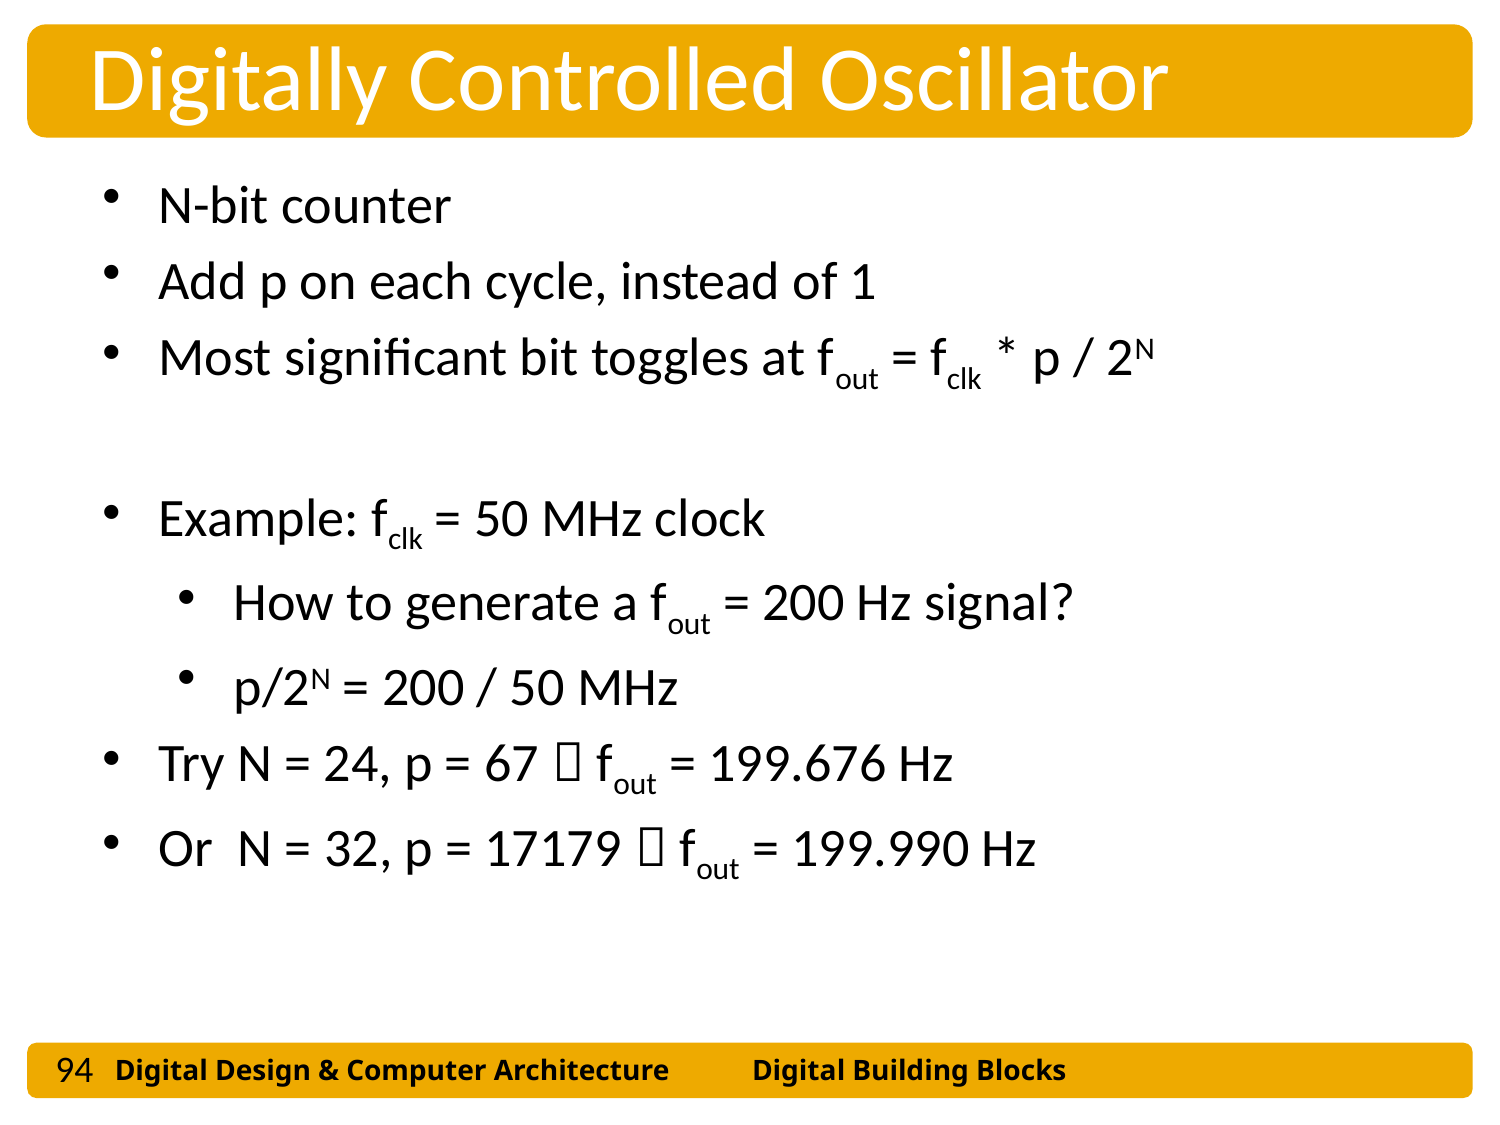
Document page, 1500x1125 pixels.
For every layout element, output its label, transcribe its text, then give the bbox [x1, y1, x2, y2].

text_box N-bit counter Add p on each cycle, instead of 1 Most significant bit toggles at fout = fclk * p / 2N Example: fclk = 50 MHz clock How to generate a fout = 200 Hz signal? p/2N = 200 / 50 MHz Try N = 24, p = 67  fout = 199.676 Hz Or N = 32, p = 17179  fout = 199.990 Hz [87, 162, 1413, 1013]
text_box Digitally Controlled Oscillator [75, 11, 1463, 136]
slide_number 94 [40, 1037, 164, 1096]
